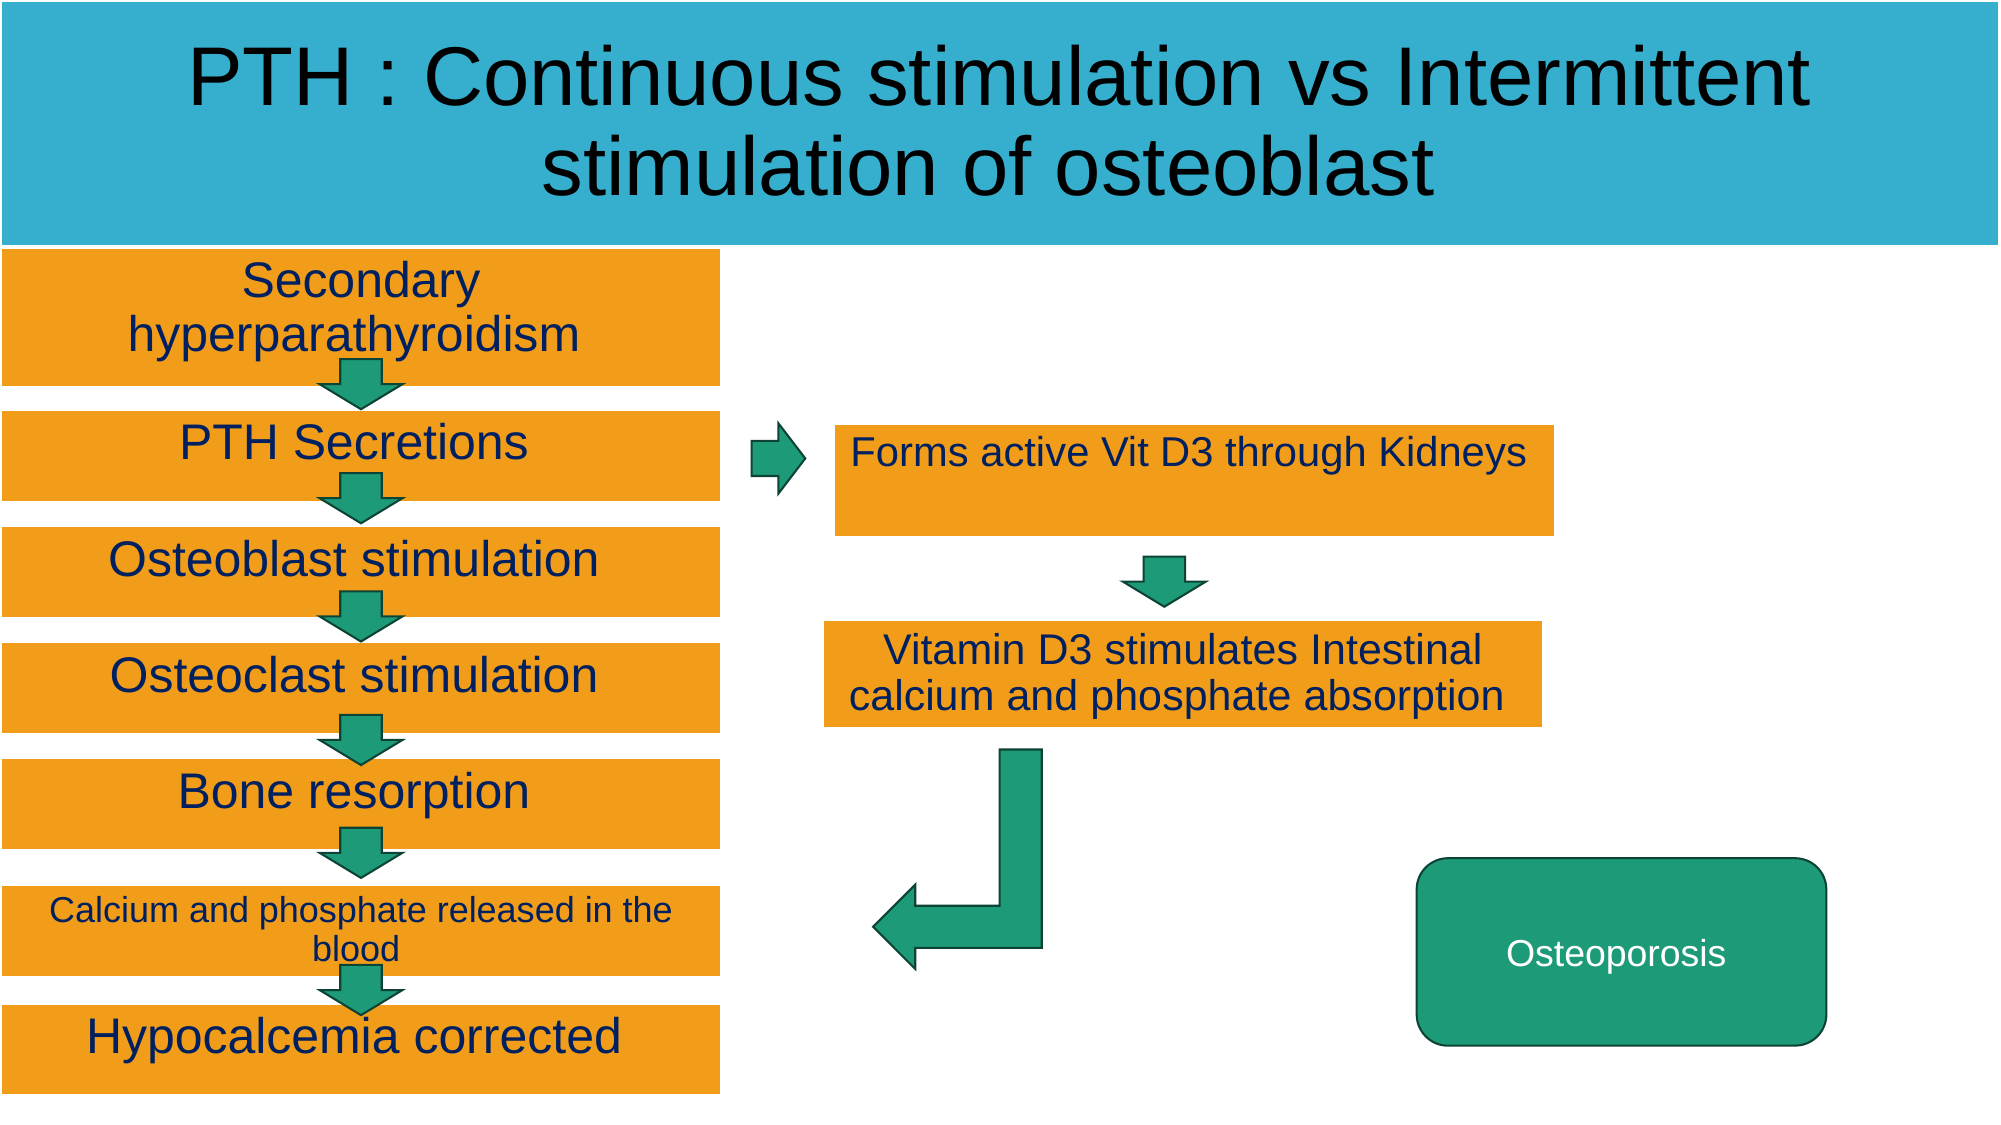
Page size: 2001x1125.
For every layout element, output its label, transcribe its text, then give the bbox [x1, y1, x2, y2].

text_box Secondary hyperparathyroidism [0, 245, 724, 390]
text_box Osteoblast stimulation [0, 524, 724, 620]
text_box [315, 963, 407, 1017]
text_box Osteoporosis [1415, 857, 1828, 1047]
text_box PTH Secretions [0, 408, 724, 504]
text_box [315, 826, 407, 880]
text_box [315, 590, 407, 643]
text_box [315, 713, 407, 767]
title PTH : Continuous stimulation vs Intermittent stimulation of osteoblast [0, 0, 2000, 249]
text_box [0, 249, 2000, 1125]
text_box [750, 420, 807, 497]
text_box Calcium and phosphate released in the blood [0, 883, 724, 979]
text_box Osteoclast stimulation [0, 640, 724, 736]
text_box Bone resorption [0, 756, 724, 852]
text_box [871, 748, 1043, 972]
text_box Hypocalcemia corrected [0, 1001, 724, 1097]
text_box [315, 358, 407, 411]
text_box [1119, 555, 1210, 608]
text_box [315, 472, 407, 525]
text_box Forms active Vit D3 through Kidneys [832, 422, 1557, 539]
text_box Vitamin D3 stimulates Intestinal calcium and phosphate absorption [820, 618, 1546, 730]
